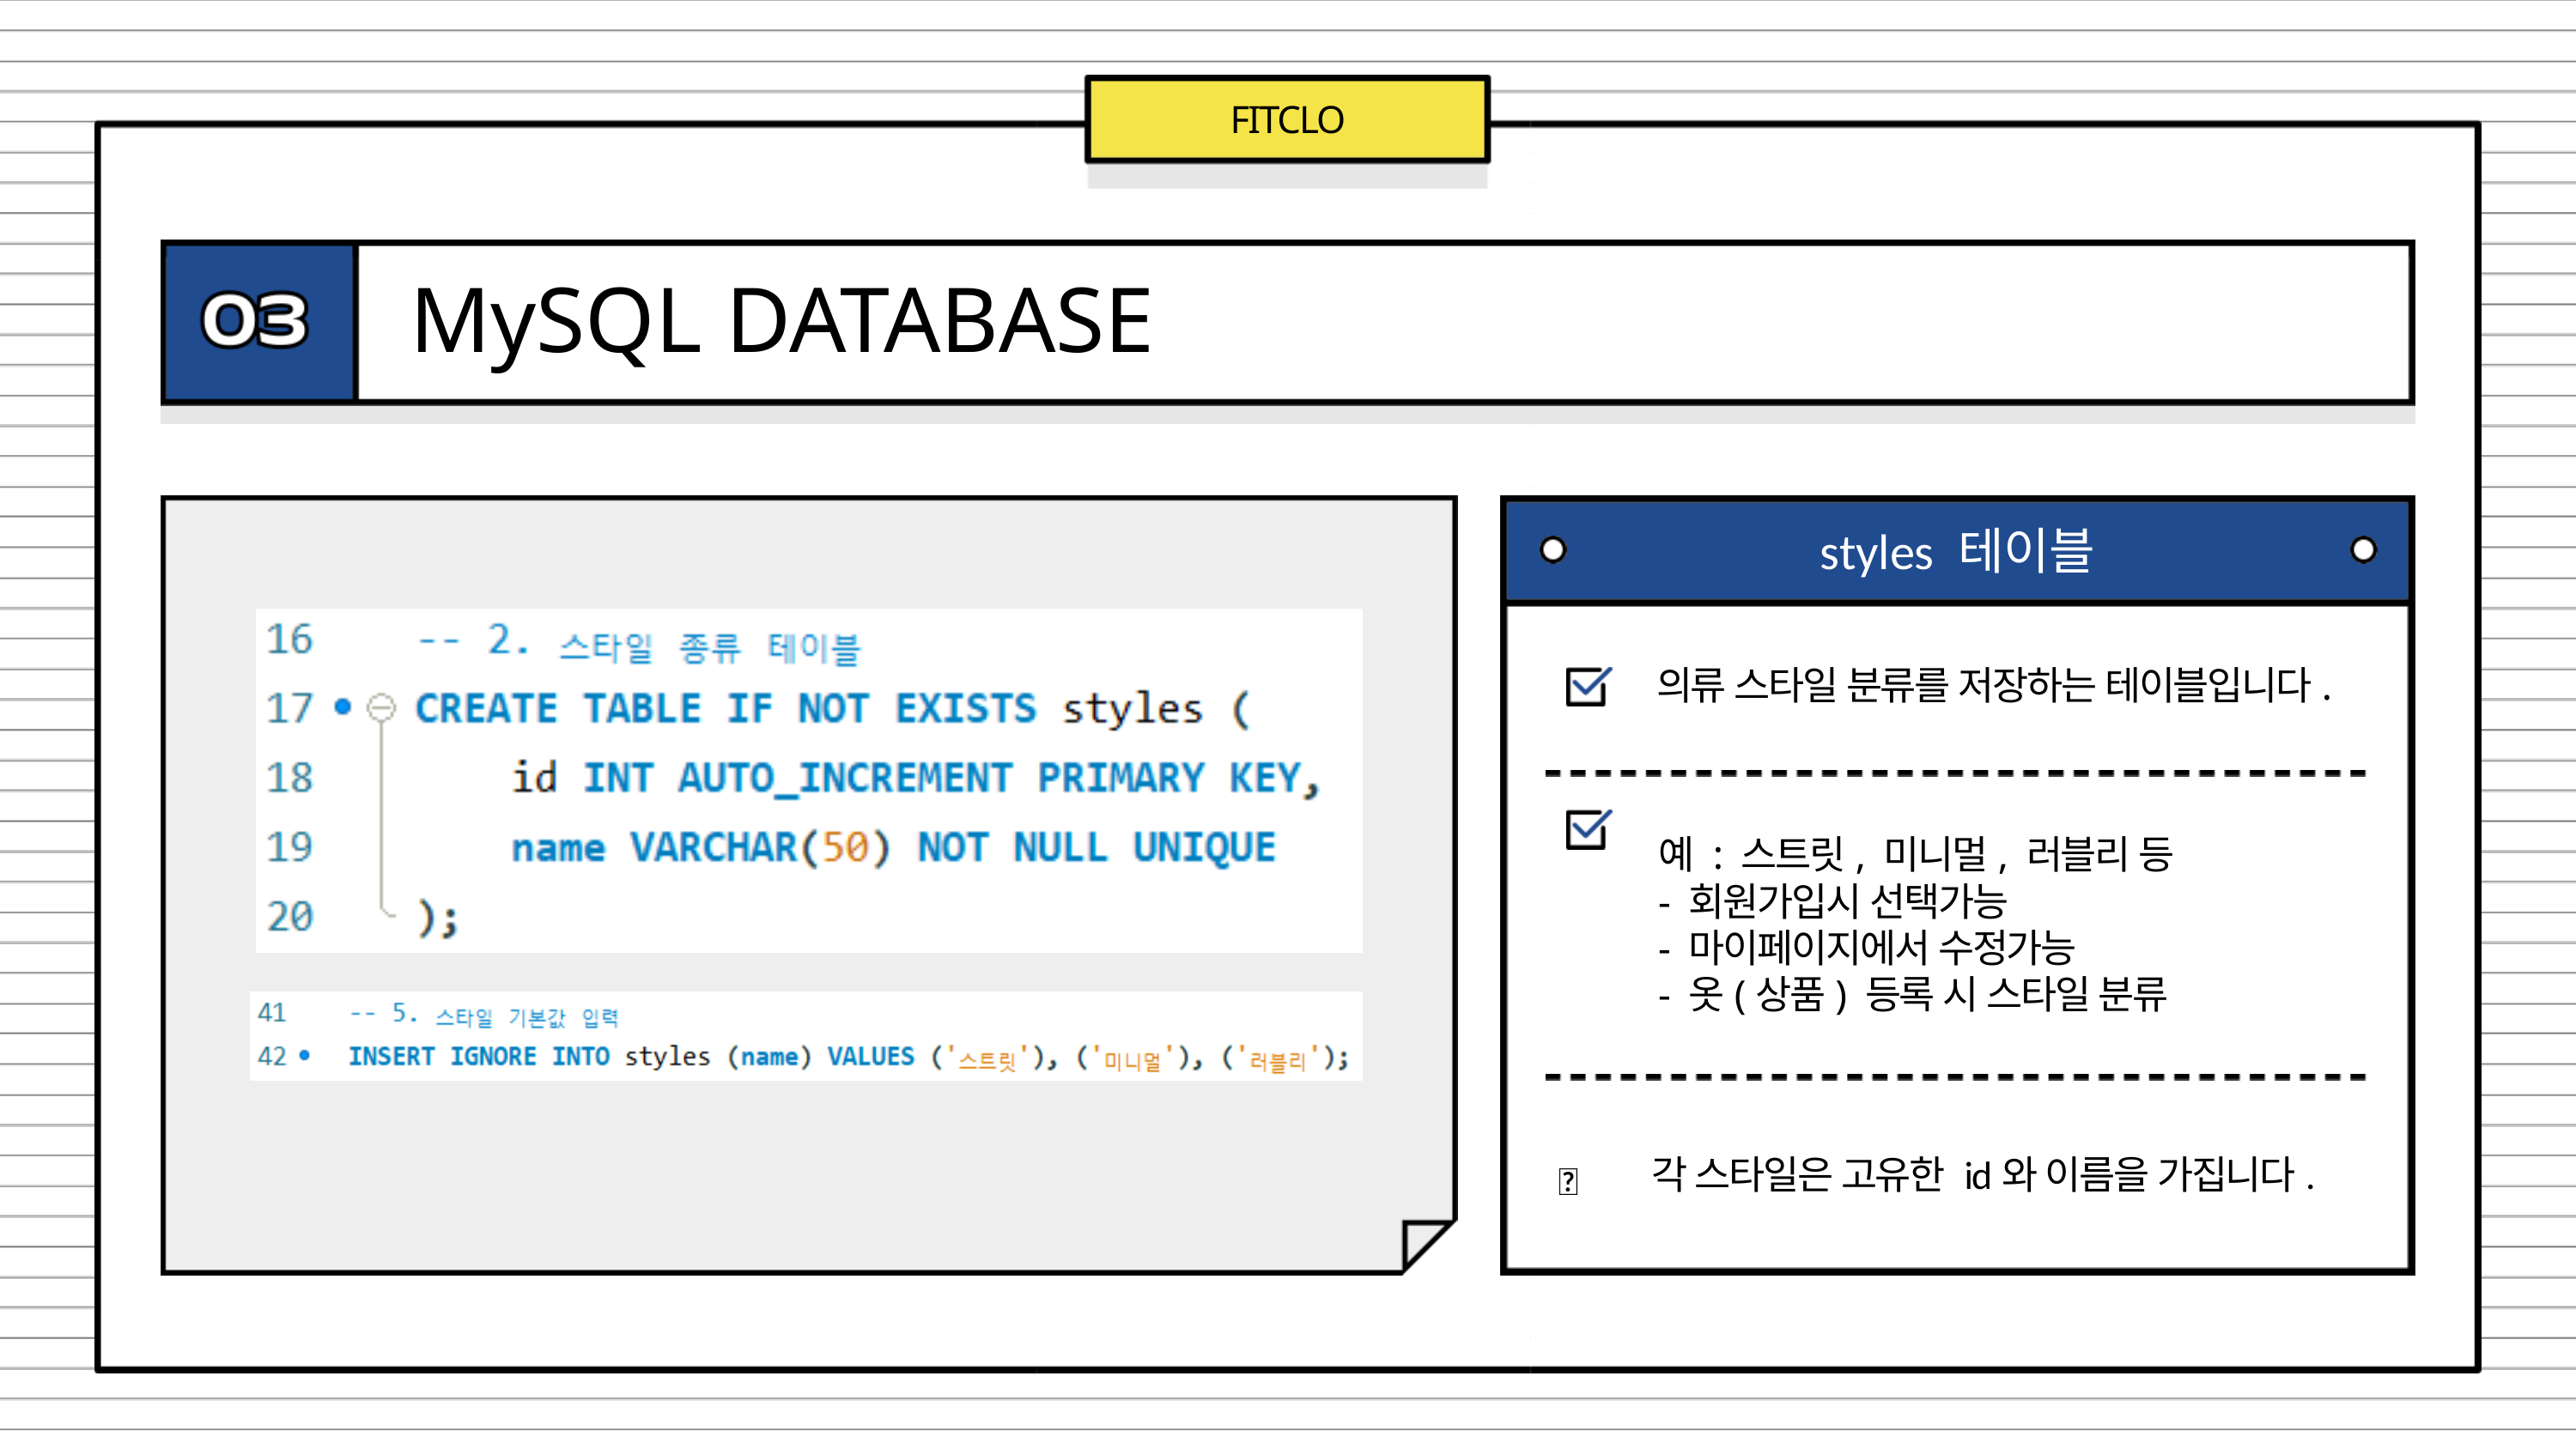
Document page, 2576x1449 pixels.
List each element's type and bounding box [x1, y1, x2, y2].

picture [0, 0, 2576, 1449]
text_box [109, 202, 2415, 496]
